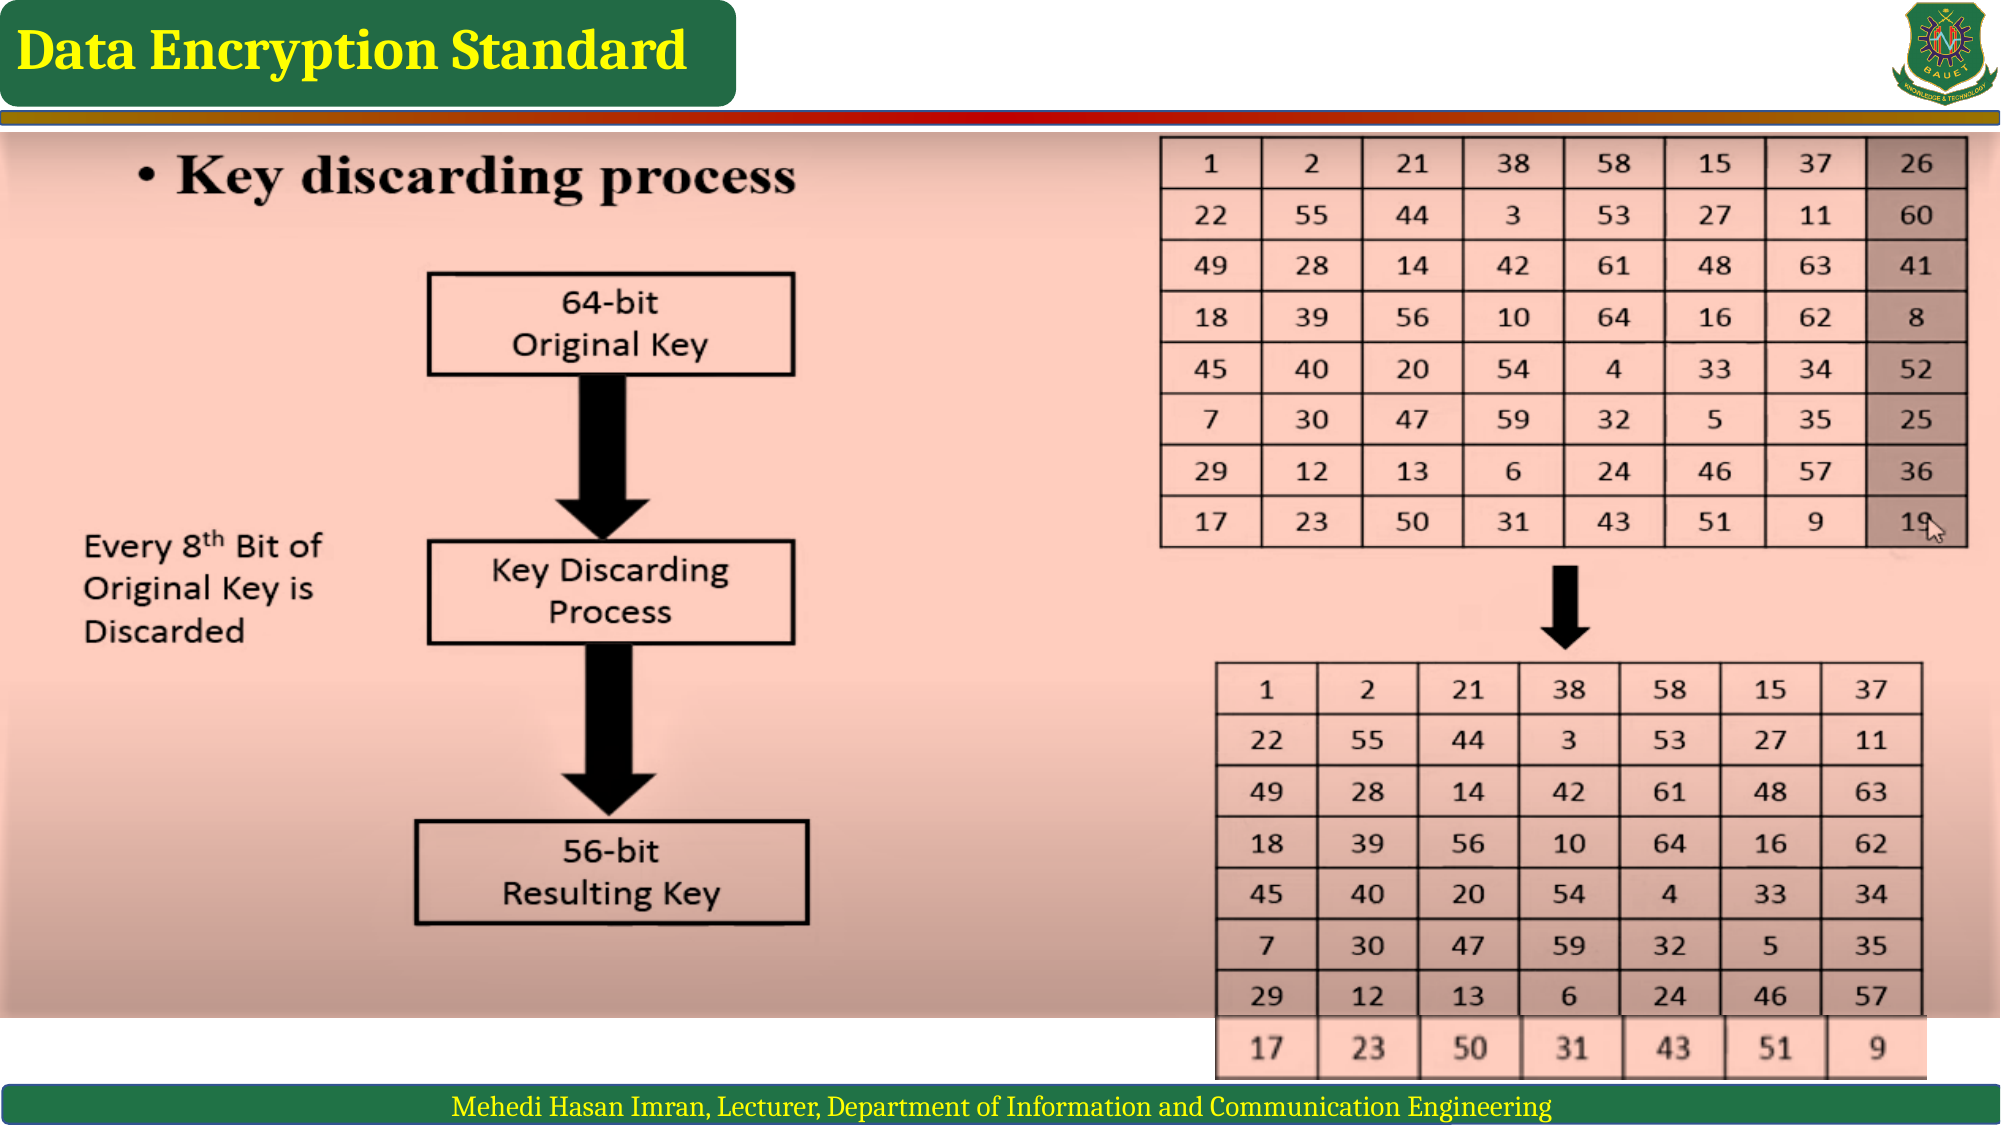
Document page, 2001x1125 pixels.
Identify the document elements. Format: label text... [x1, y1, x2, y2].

picture [0, 132, 2000, 1080]
picture [1889, 0, 2000, 109]
text_box Data Encryption Standard [0, 0, 744, 107]
